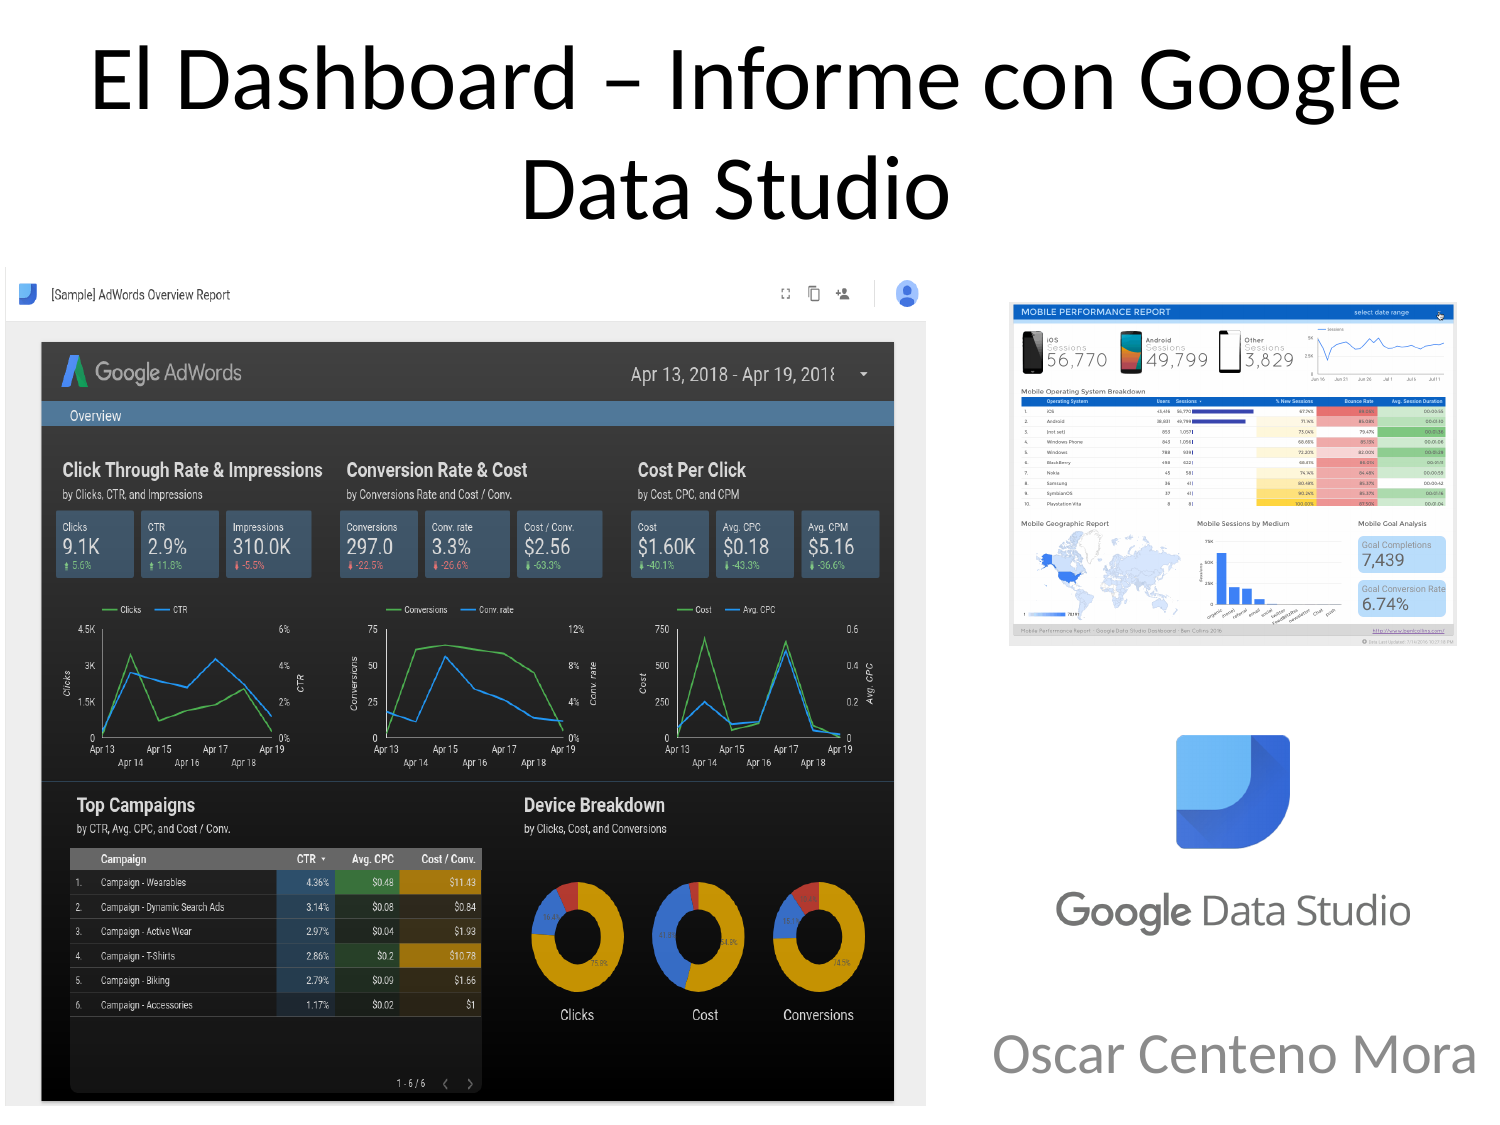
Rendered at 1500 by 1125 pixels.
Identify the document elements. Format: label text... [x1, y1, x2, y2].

subtitle Oscar Centeno Mora [444, 1007, 1495, 1118]
picture [1056, 727, 1411, 936]
picture [5, 266, 926, 1107]
picture [1009, 302, 1457, 646]
title El Dashboard – Informe con Google Data Studio [11, 7, 1483, 249]
